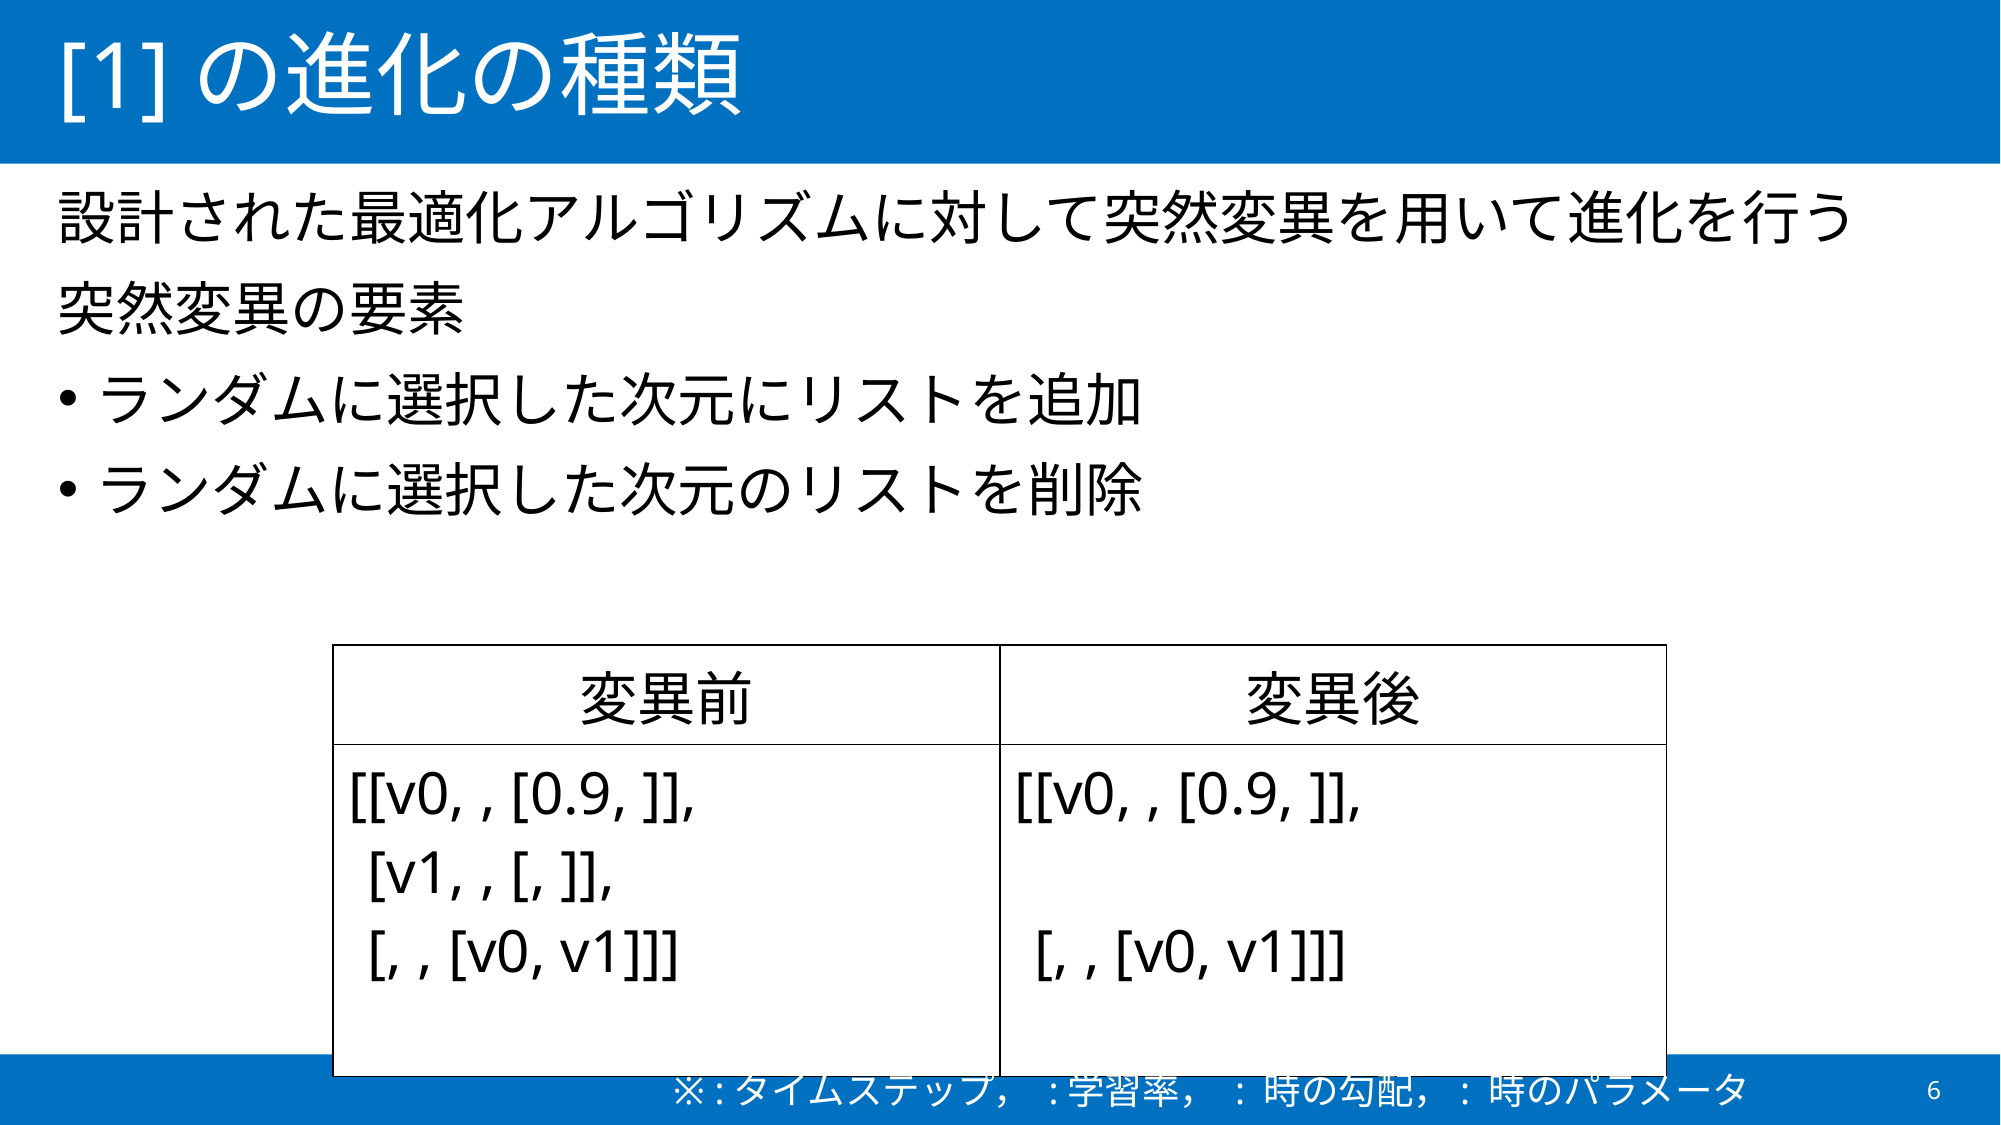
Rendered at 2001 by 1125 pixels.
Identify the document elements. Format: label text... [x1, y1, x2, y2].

title [1]の進化の種類 [42, 8, 1957, 149]
list 設計された最適化アルゴリズムに対して突然変異を用いて進化を行う 突然変異の要素 ランダムに選択した次元にリストを追加 ランダムに選択した次元のリストを削除 [42, 173, 1957, 1040]
slide_number 6 [1506, 1061, 1957, 1122]
